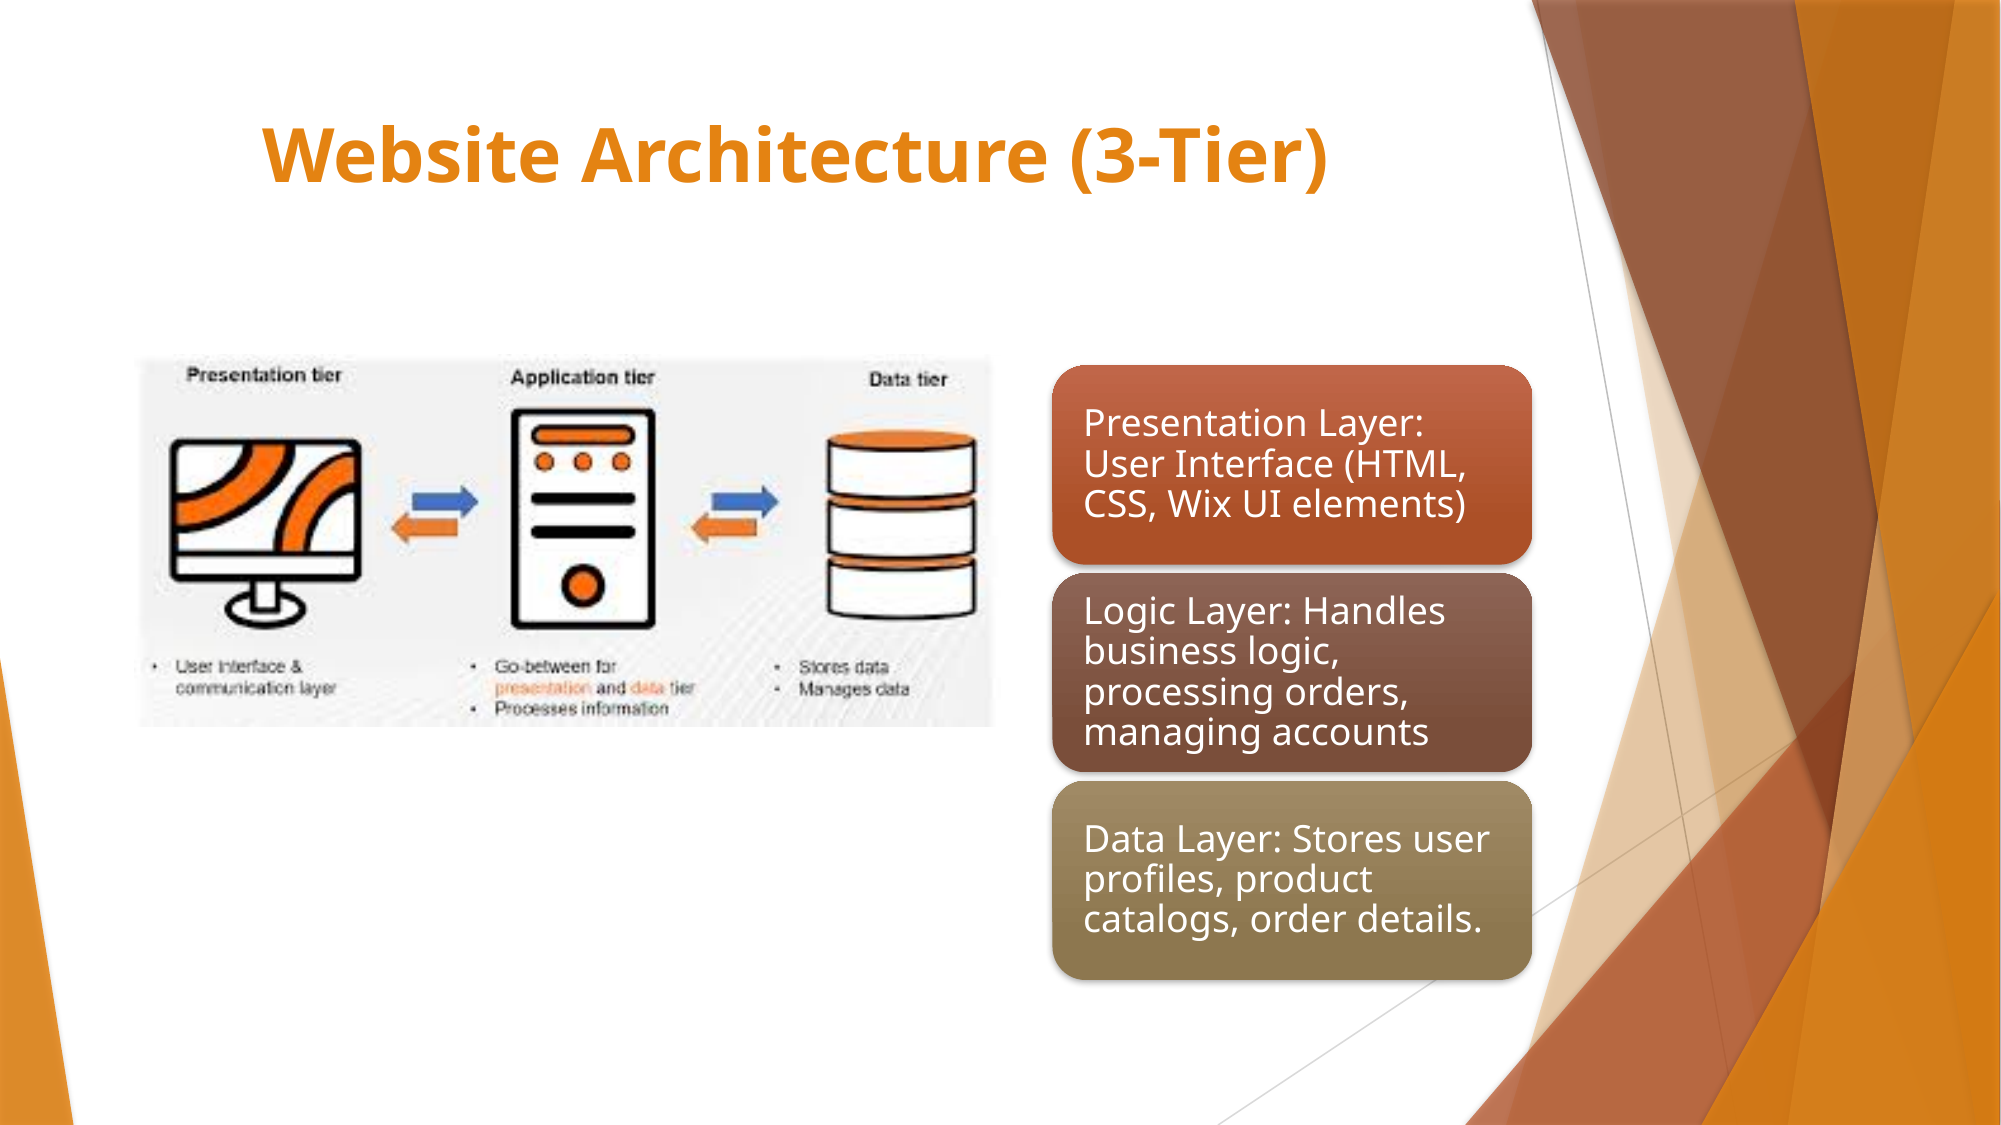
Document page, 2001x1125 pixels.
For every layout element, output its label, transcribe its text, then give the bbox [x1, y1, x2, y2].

picture [133, 353, 1002, 728]
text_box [1051, 353, 1534, 992]
title Website Architecture (3-Tier) [111, 99, 1522, 317]
